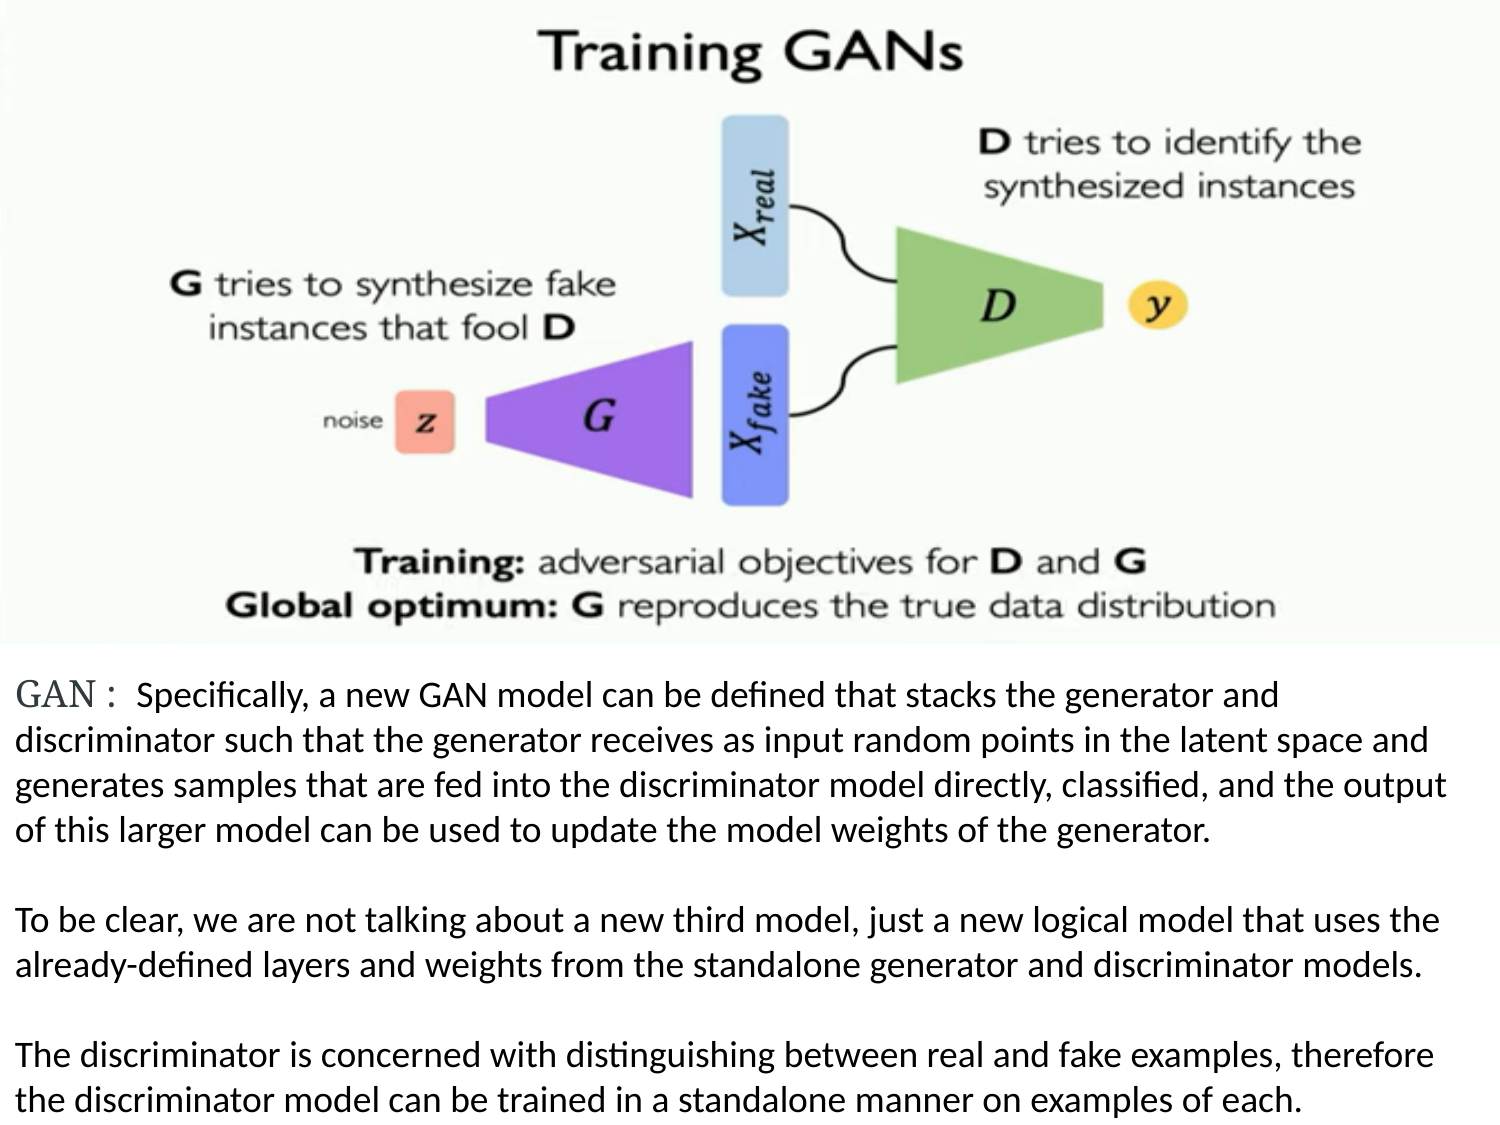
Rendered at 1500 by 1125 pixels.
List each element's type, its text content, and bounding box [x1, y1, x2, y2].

picture [0, 0, 1500, 644]
text_box GAN : Specifically, a new GAN model can be defined that stacks the generator and discriminator such that the generator receives as input random points in the latent space and generates samples that are fed into the discriminator model directly, classified, and the output of this larger model can be used to update the model weights of the generator. To be clear, we are not talking about a new third model, just a new logical model that uses the already-defined layers and weights from the standalone generator and discriminator models. The discriminator is concerned with distinguishing between real and fake examples, therefore the discriminator model can be trained in a standalone manner on examples of each. [0, 663, 1500, 1125]
